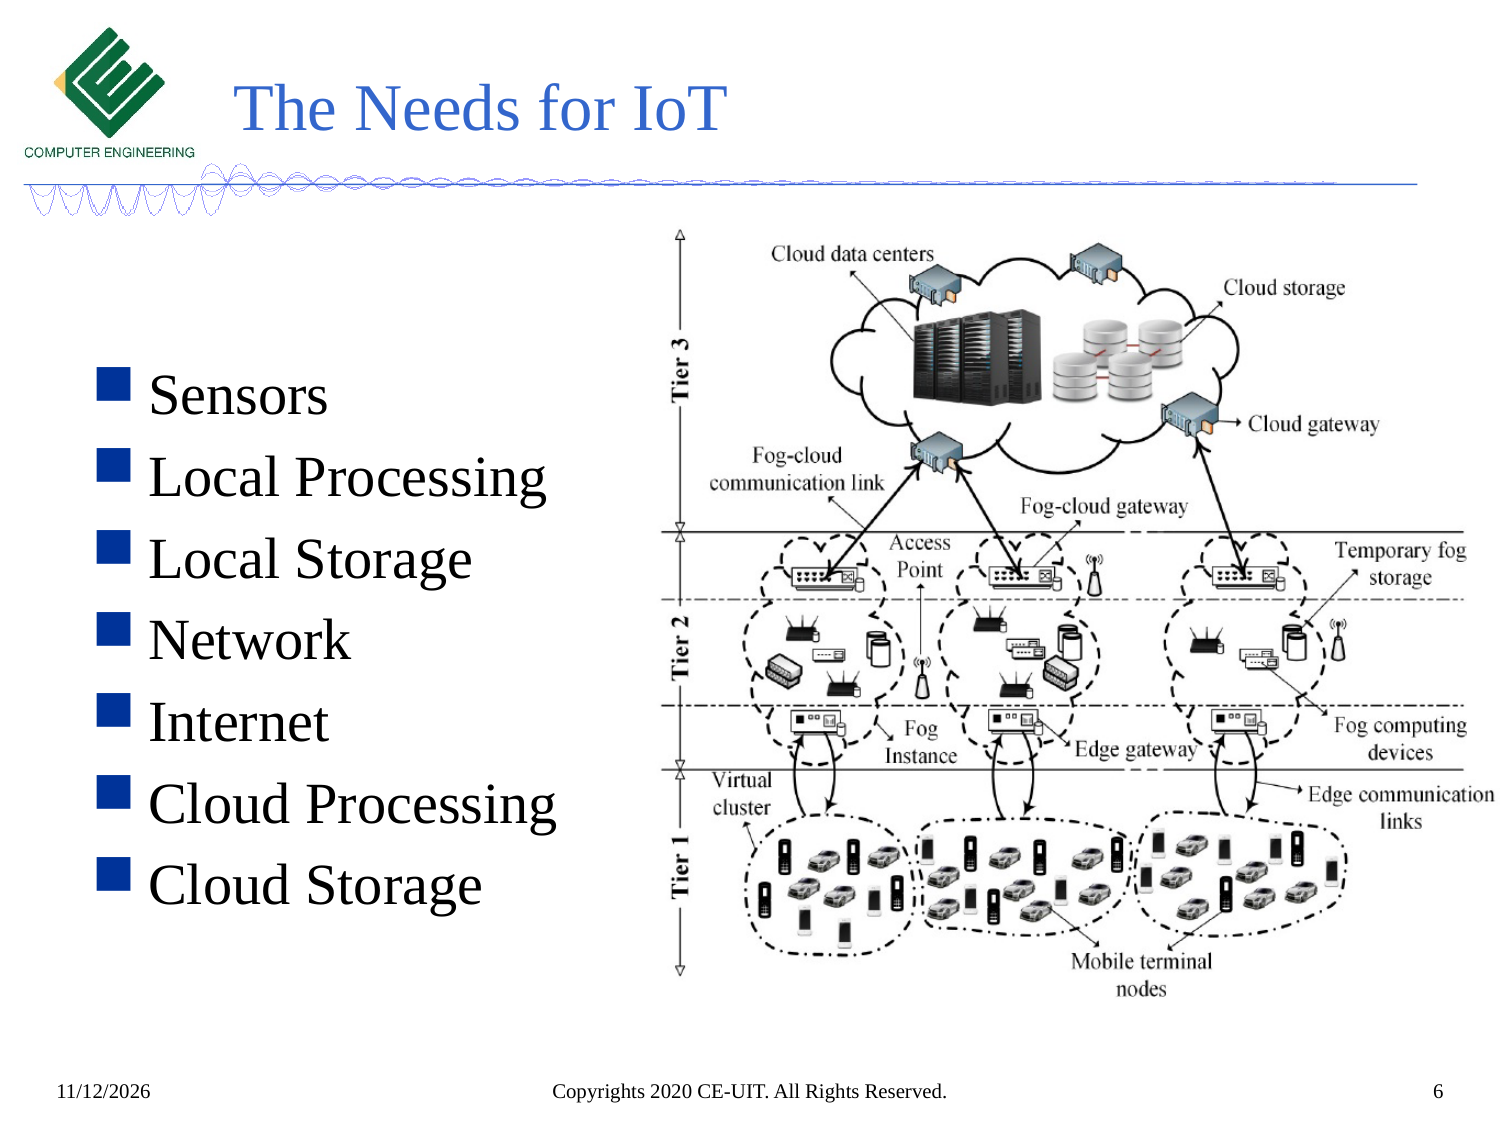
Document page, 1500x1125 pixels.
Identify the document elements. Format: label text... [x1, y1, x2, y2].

picture [17, 0, 201, 184]
title The Needs for IoT [218, 46, 1426, 162]
footer Copyrights 2020 CE-UIT. All Rights Reserved. [288, 1070, 1211, 1118]
list Sensors Local Processing Local Storage Network Internet Cloud Processing Cloud Storage [76, 266, 645, 1010]
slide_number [41, 1070, 288, 1118]
slide_number 6 [1211, 1070, 1459, 1118]
picture [29, 217, 1500, 1007]
